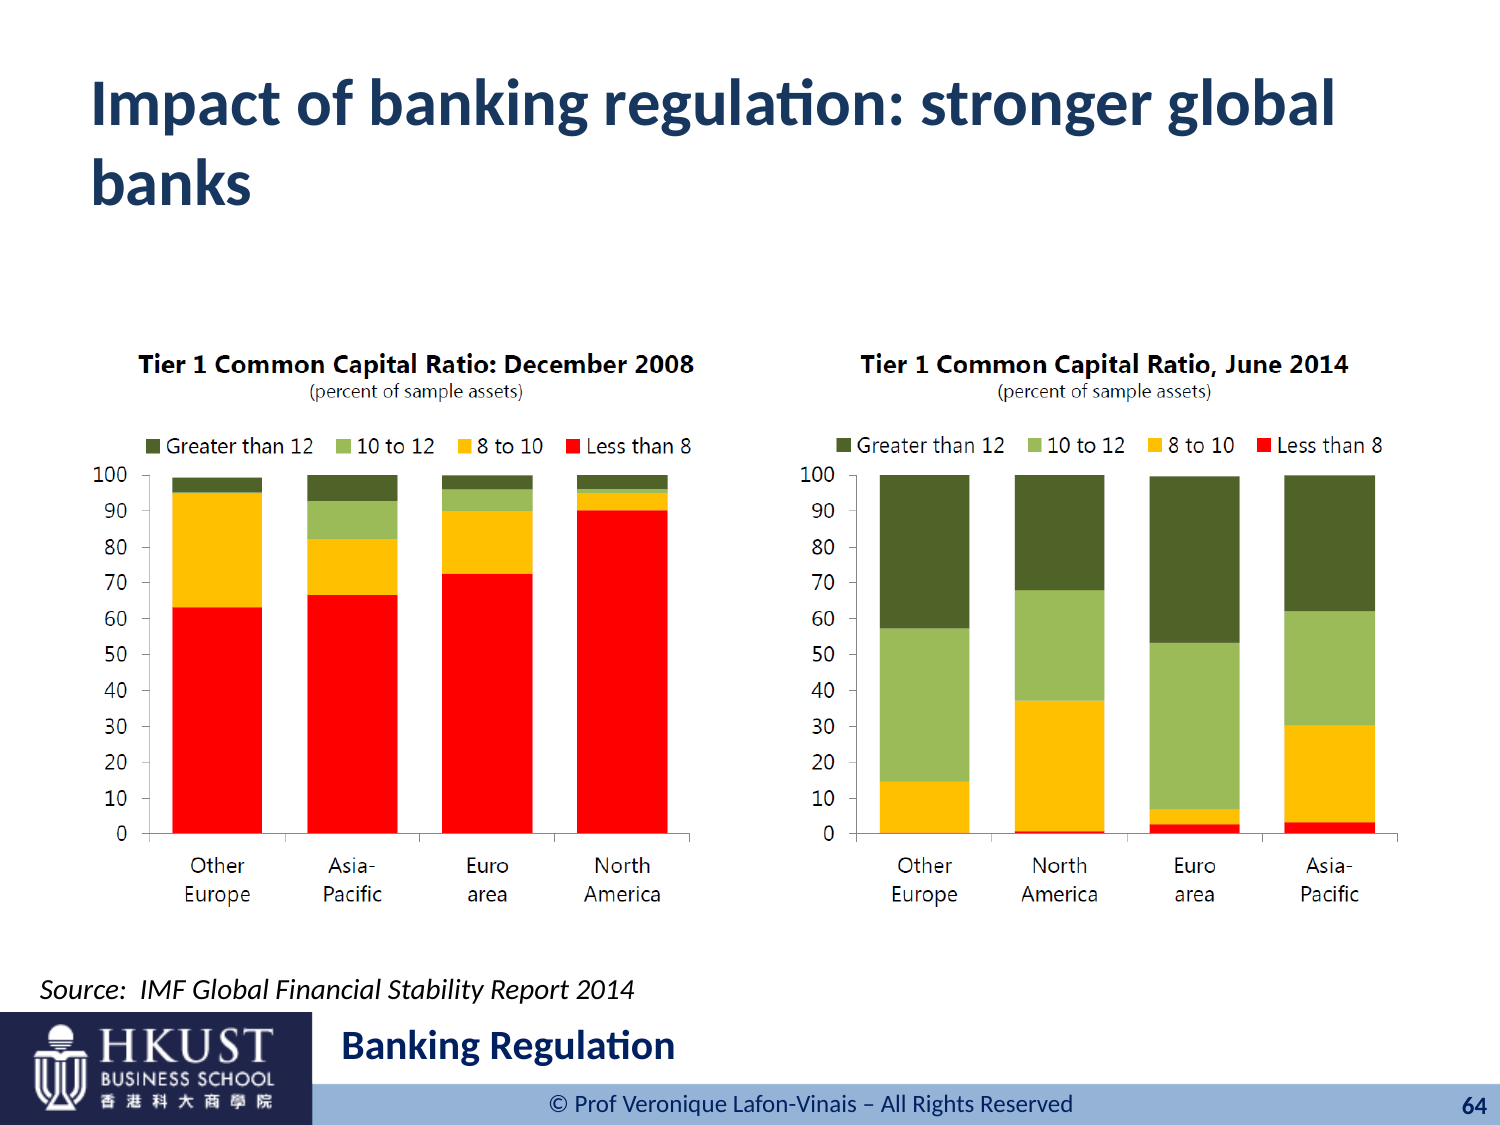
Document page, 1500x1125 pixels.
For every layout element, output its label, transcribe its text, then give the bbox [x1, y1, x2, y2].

text_box Source: IMF Global Financial Stability Report 2014 [24, 962, 700, 1013]
footer Banking Regulation [326, 1007, 1500, 1078]
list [74, 334, 1426, 933]
slide_number 64 [1351, 1080, 1500, 1125]
picture [0, 1012, 1500, 1125]
title Impact of banking regulation: stronger global banks [74, 44, 1426, 233]
